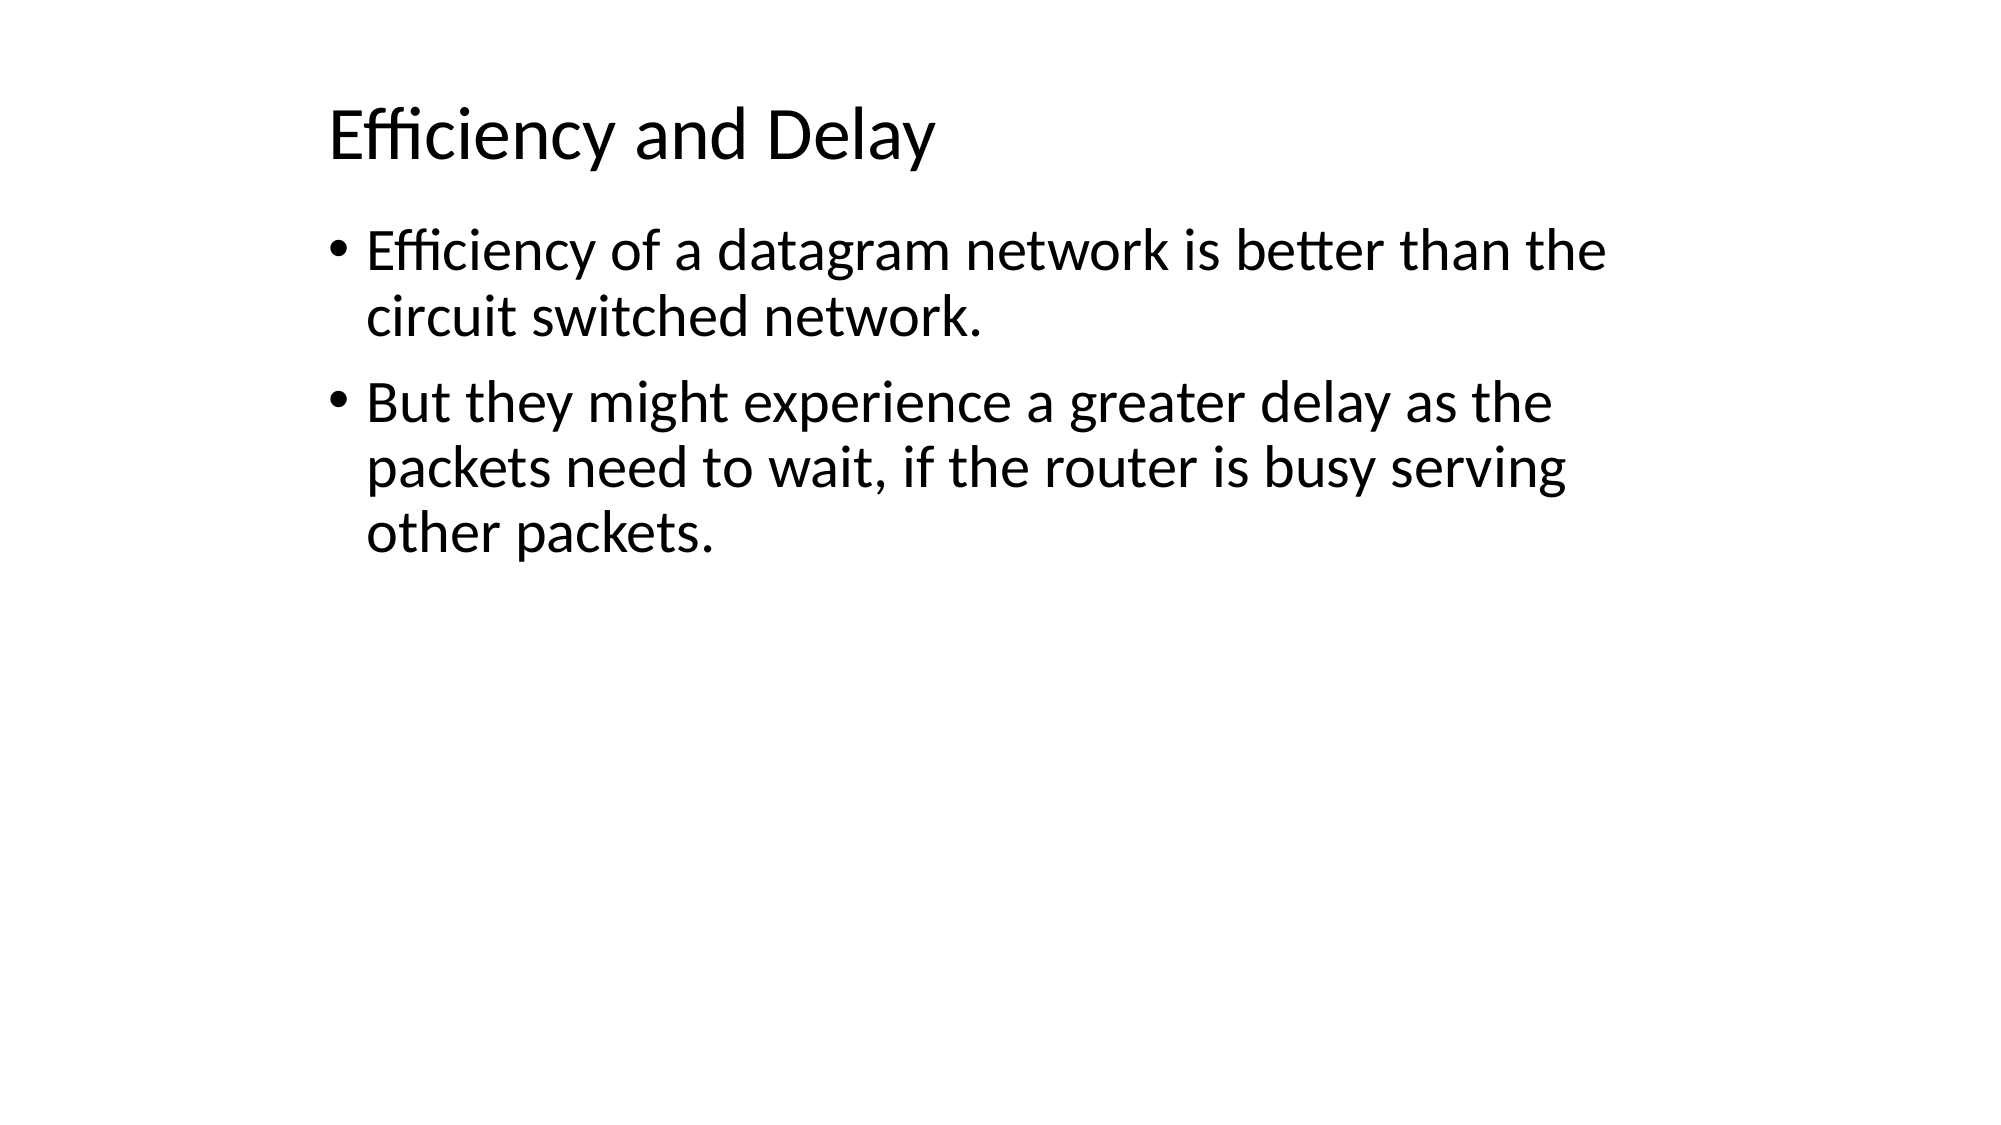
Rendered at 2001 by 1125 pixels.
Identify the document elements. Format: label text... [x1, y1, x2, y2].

title Efficiency and Delay [313, 59, 1686, 211]
list Efficiency of a datagram network is better than the circuit switched network. But they might experience a greater delay as the packets need to wait, if the router is busy serving other packets. [313, 211, 1686, 1014]
